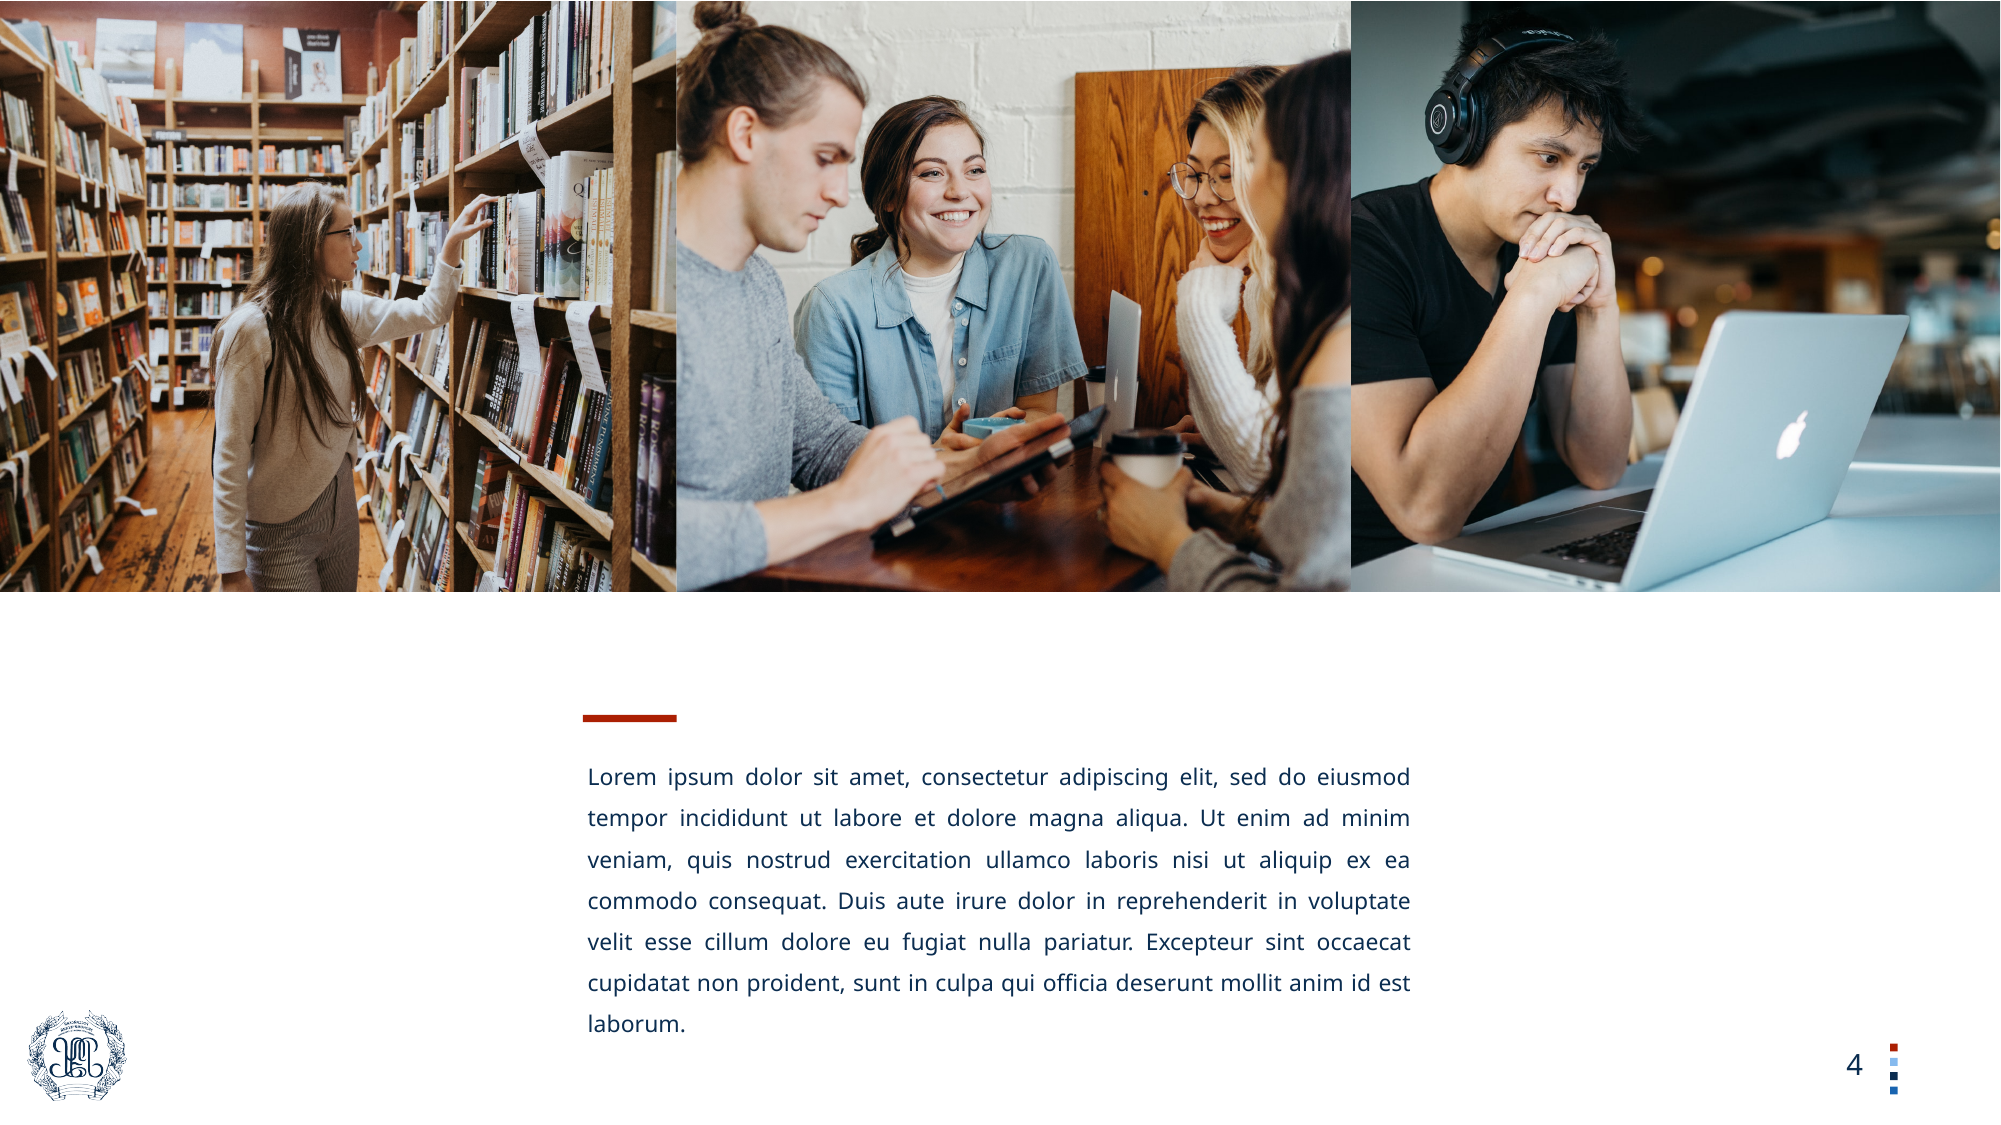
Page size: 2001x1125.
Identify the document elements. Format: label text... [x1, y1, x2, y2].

picture [0, 1, 2000, 592]
picture [27, 1010, 127, 1101]
text_box Lorem ipsum dolor sit amet, consectetur adipiscing elit, sed do eiusmod tempor incididunt ut labore et dolore magna aliqua. Ut enim ad minim veniam, quis nostrud exercitation ullamco laboris nisi ut aliquip ex ea commodo consequat. Duis aute irure dolor in reprehenderit in voluptate velit esse cillum dolore eu fugiat nulla pariatur. Excepteur sint occaecat cupidatat non proident, sunt in culpa qui officia deserunt mollit anim id est laborum. [573, 741, 1427, 1045]
text_box [582, 714, 678, 723]
